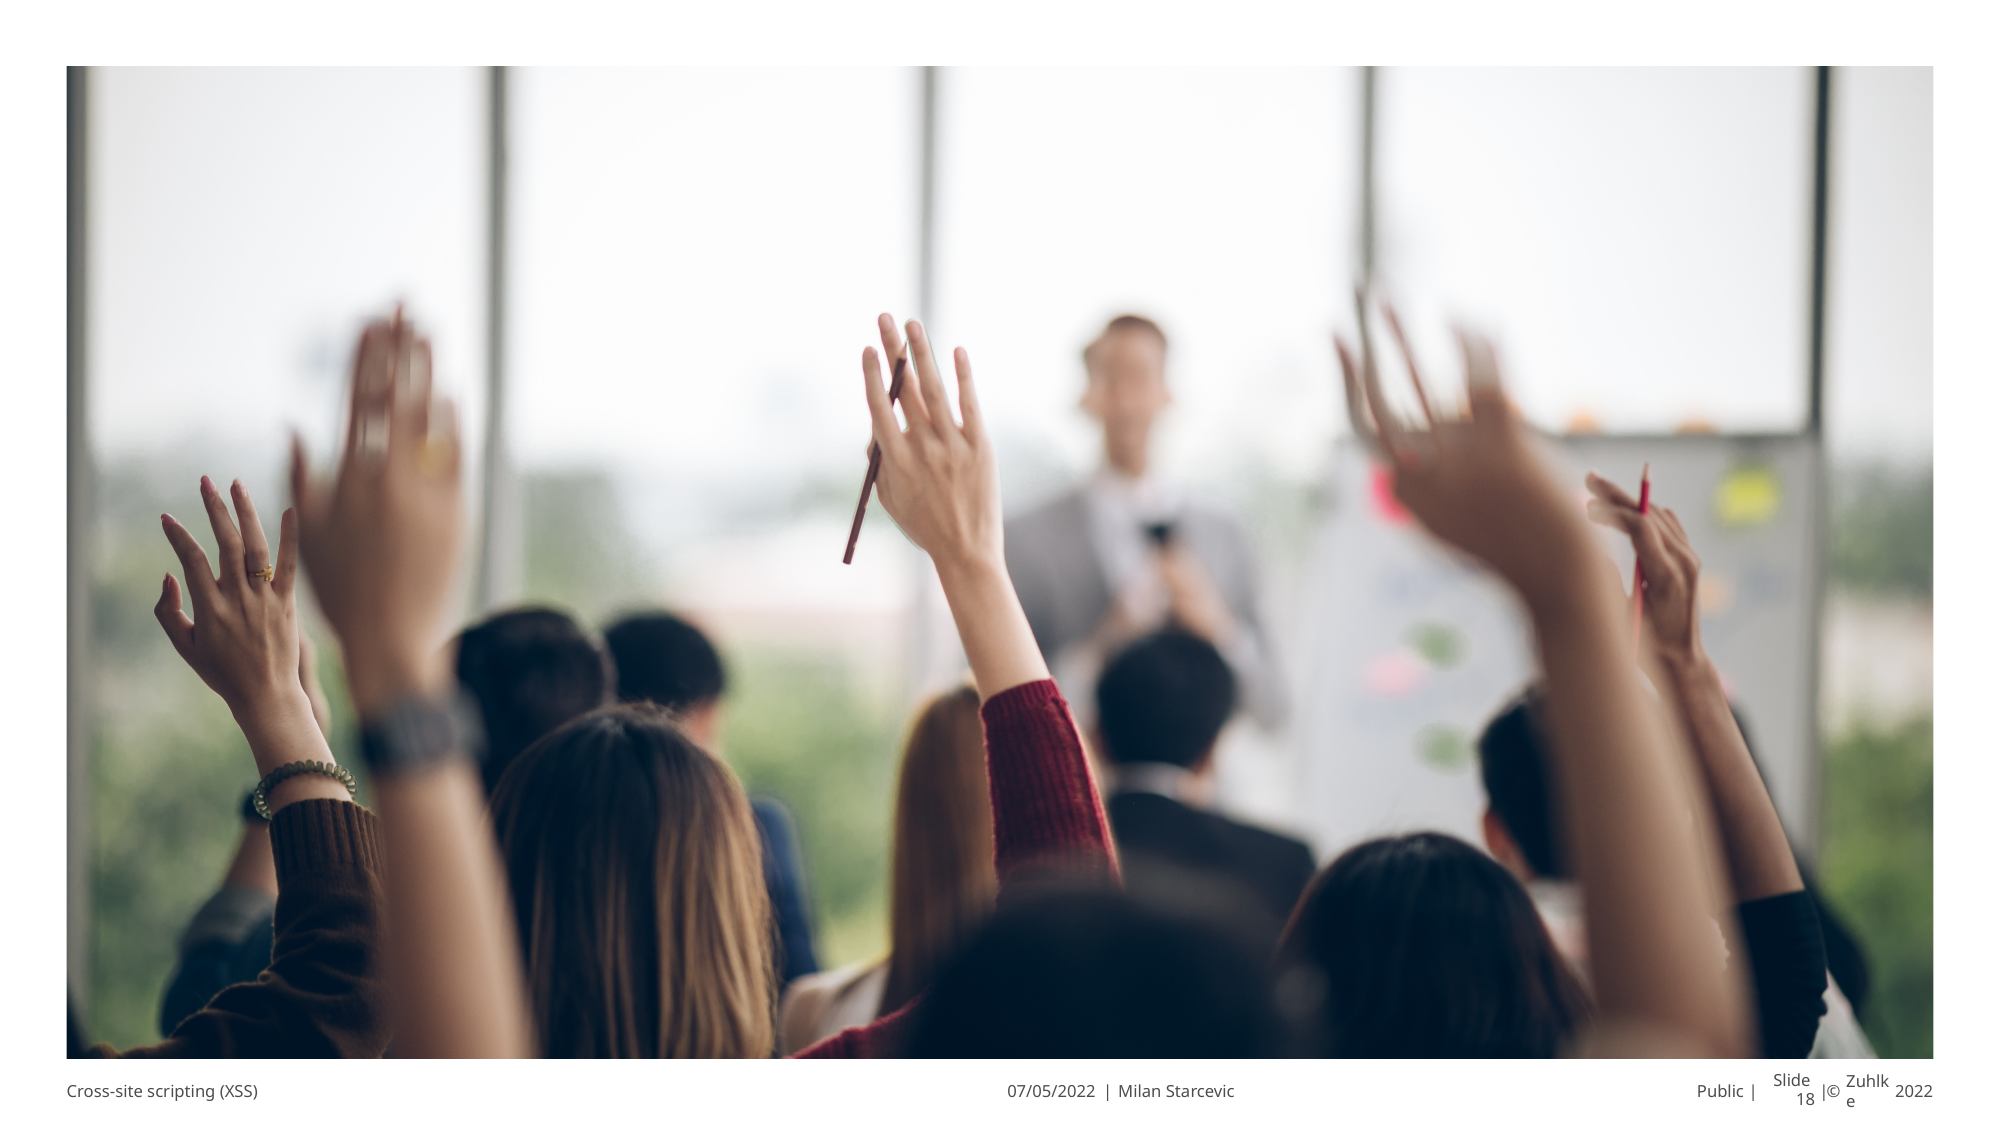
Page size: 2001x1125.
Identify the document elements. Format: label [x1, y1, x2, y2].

picture [66, 66, 1934, 1059]
